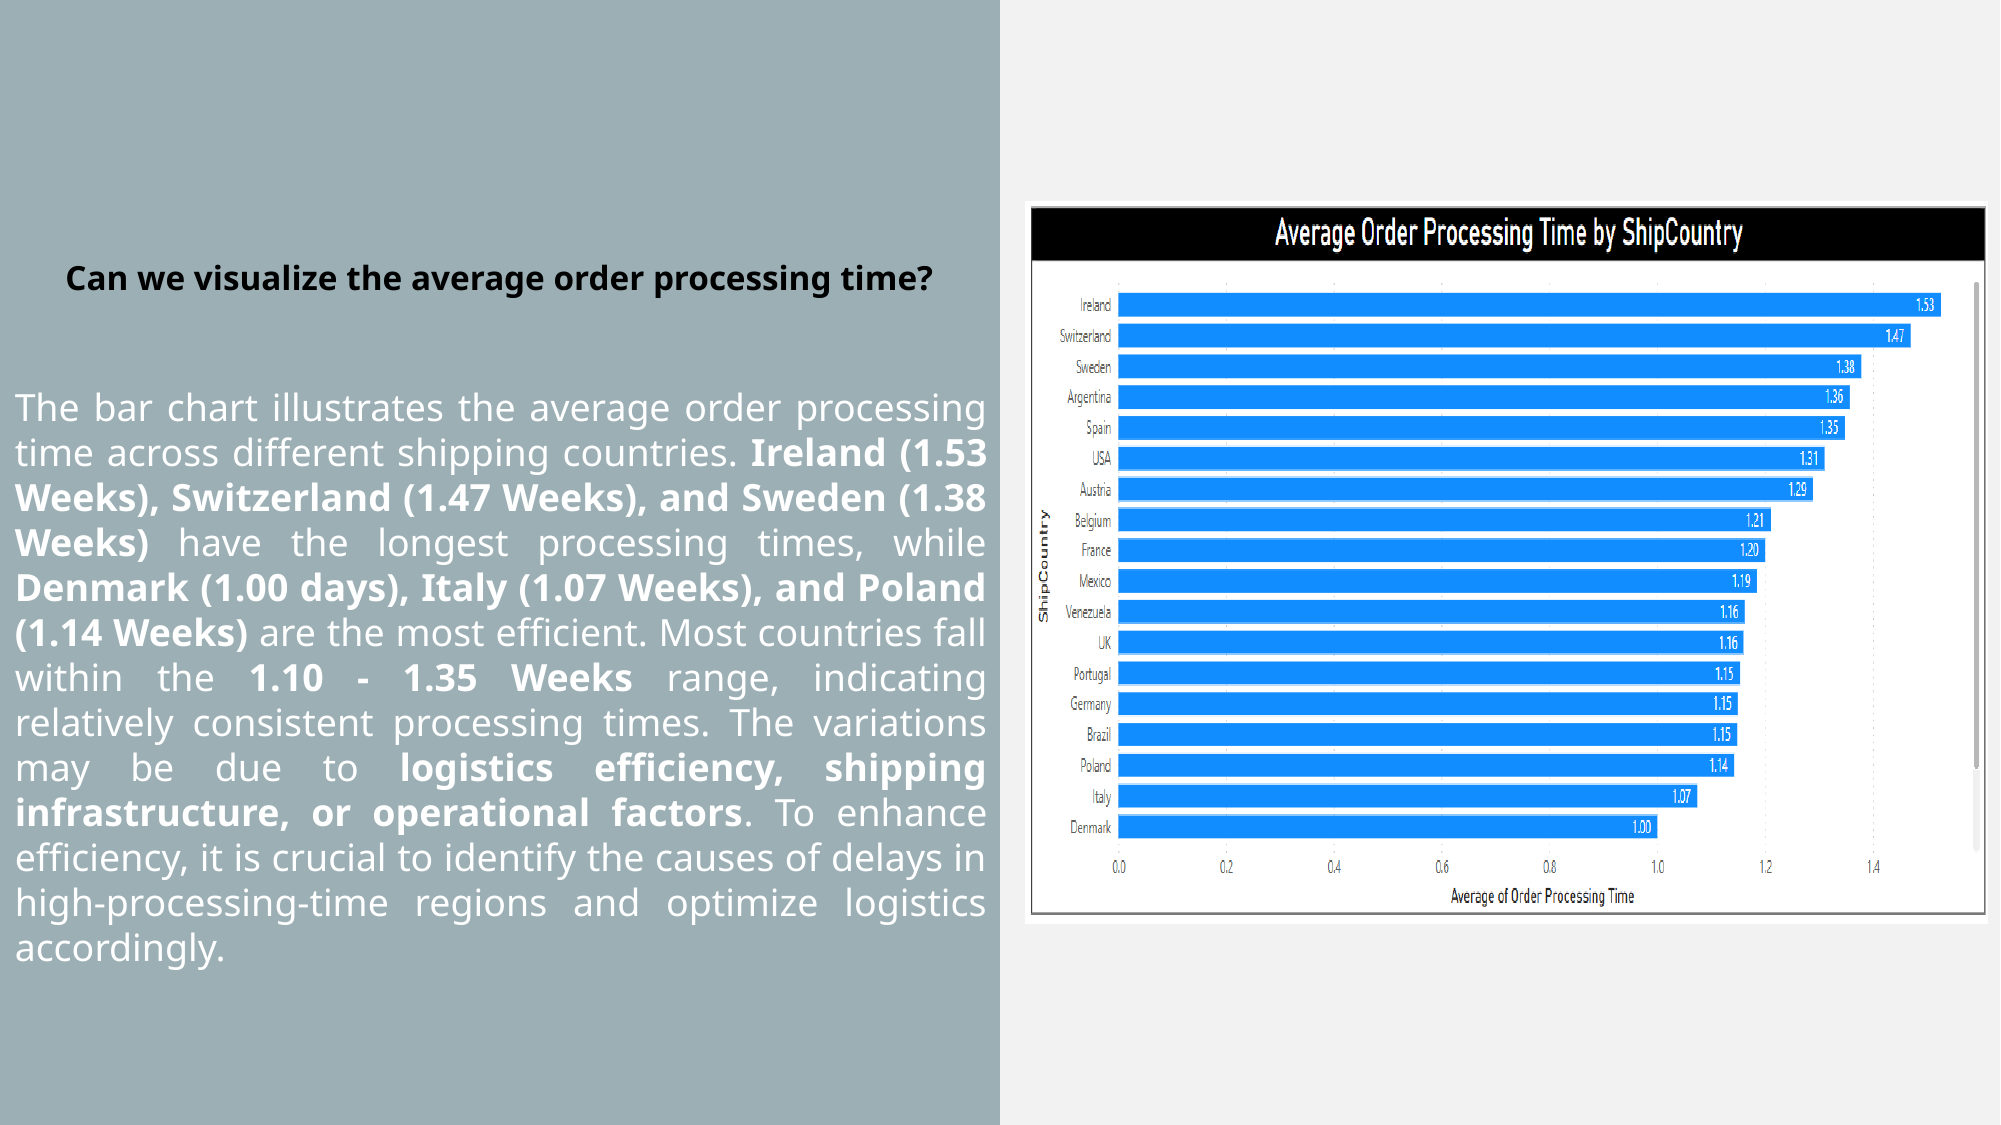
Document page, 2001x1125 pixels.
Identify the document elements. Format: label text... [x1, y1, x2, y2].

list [1025, 201, 1988, 924]
list Can we visualize the average order processing time? [0, 249, 1000, 337]
text_box The bar chart illustrates the average order processing time across different shipping countries. Ireland (1.53 Weeks), Switzerland (1.47 Weeks), and Sweden (1.38 Weeks) have the longest processing times, while Denmark (1.00 days), Italy (1.07 Weeks), and Poland (1.14 Weeks) are the most efficient. Most countries fall within the 1.10 - 1.35 Weeks range, indicating relatively consistent processing times. The variations may be due to logistics efficiency, shipping infrastructure, or operational factors. To enhance efficiency, it is crucial to identify the causes of delays in high-processing-time regions and optimize logistics accordingly. [0, 376, 1003, 977]
